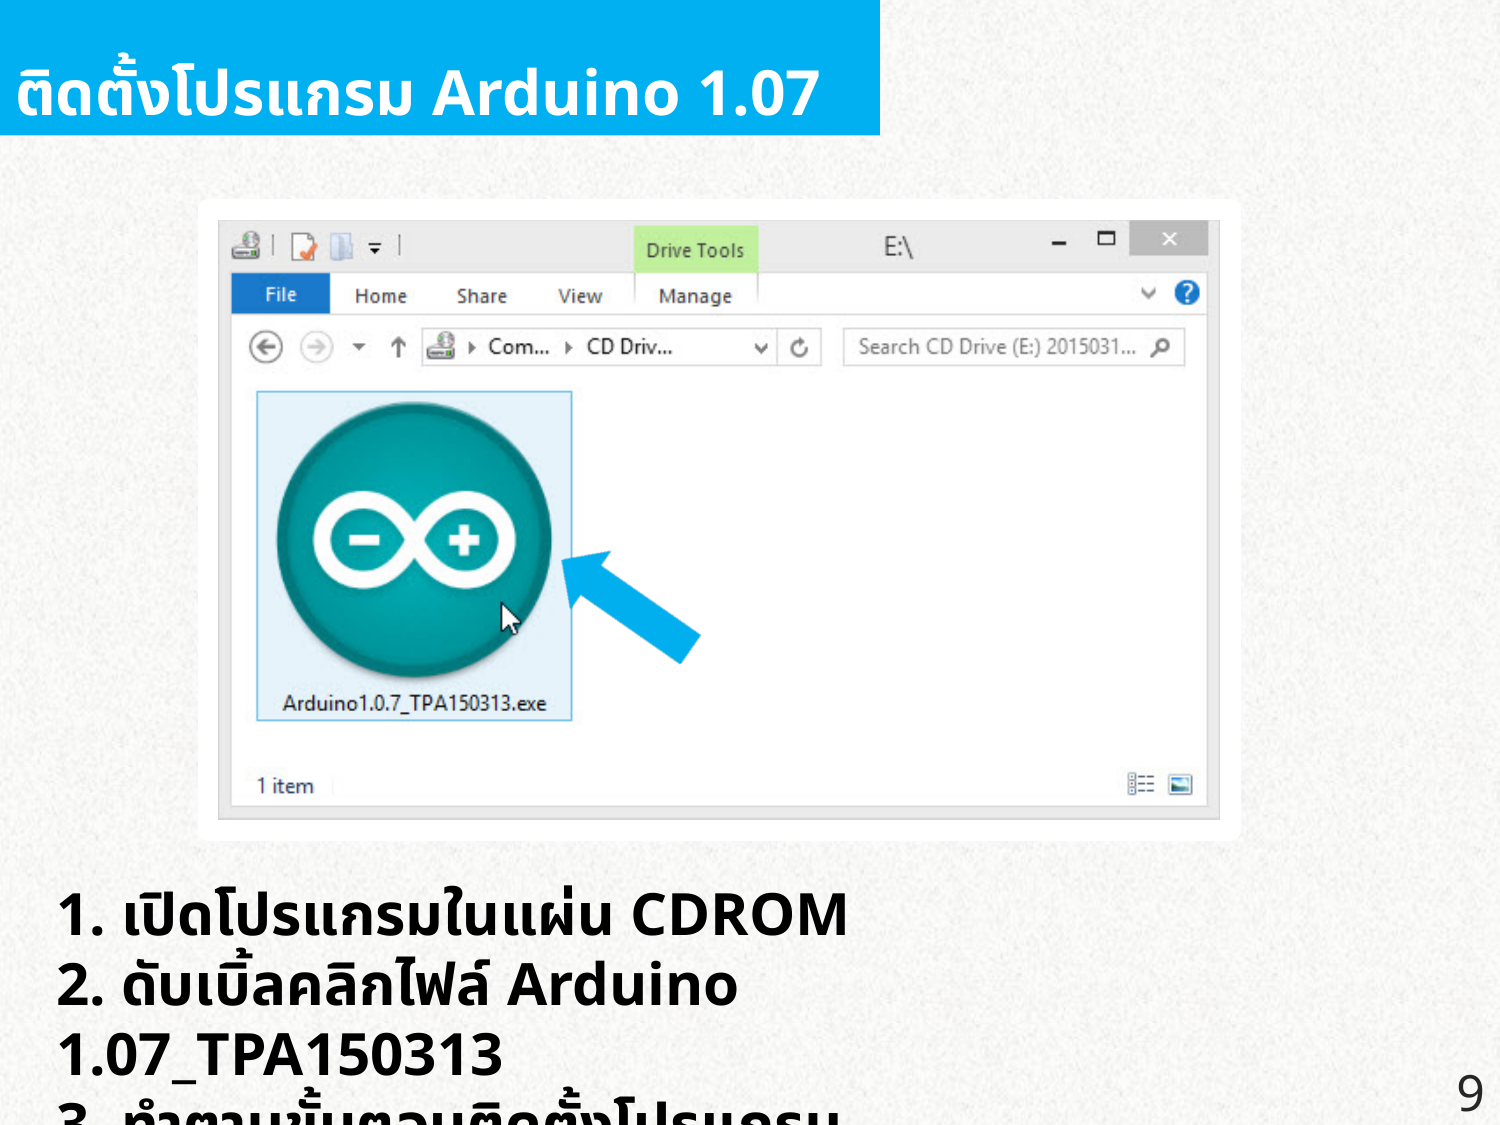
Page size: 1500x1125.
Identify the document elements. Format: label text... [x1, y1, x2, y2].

title ติดตั้งโปรแกรม Arduino 1.07 [0, 0, 880, 136]
text_box 1. เปิดโปรแกรมในแผ่น CDROM 2. ดับเบิ้ลคลิกไฟล์ Arduino 1.07_TPA150313 3. ทำตามขั้นตอนติดตั้งโปรแกรม [39, 868, 1000, 1125]
picture [217, 219, 1221, 821]
slide_number 9 [1374, 1065, 1500, 1125]
